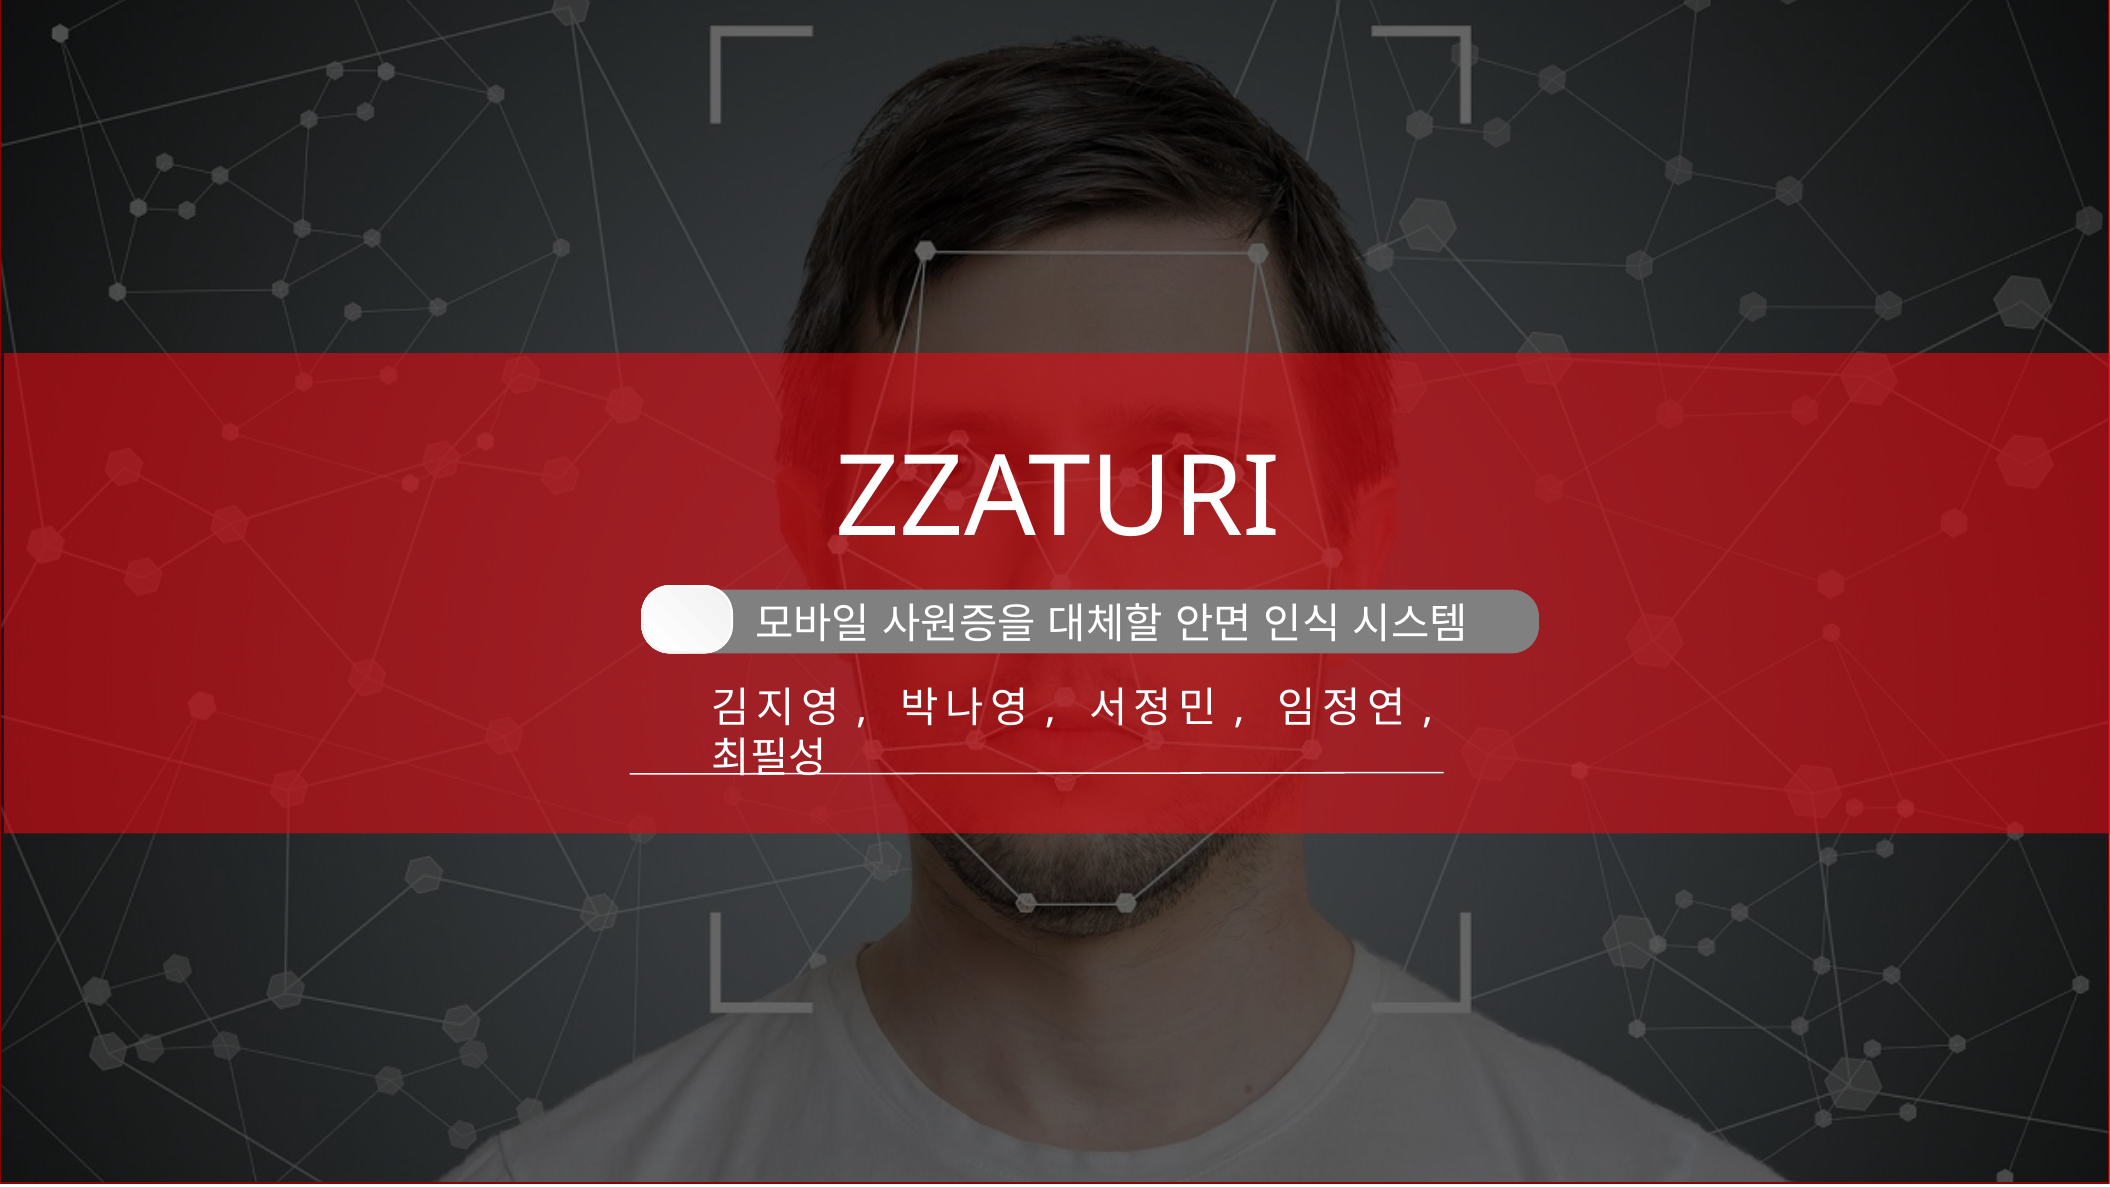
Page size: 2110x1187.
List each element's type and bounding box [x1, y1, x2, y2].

text_box [641, 585, 734, 654]
picture [0, 0, 2110, 1184]
